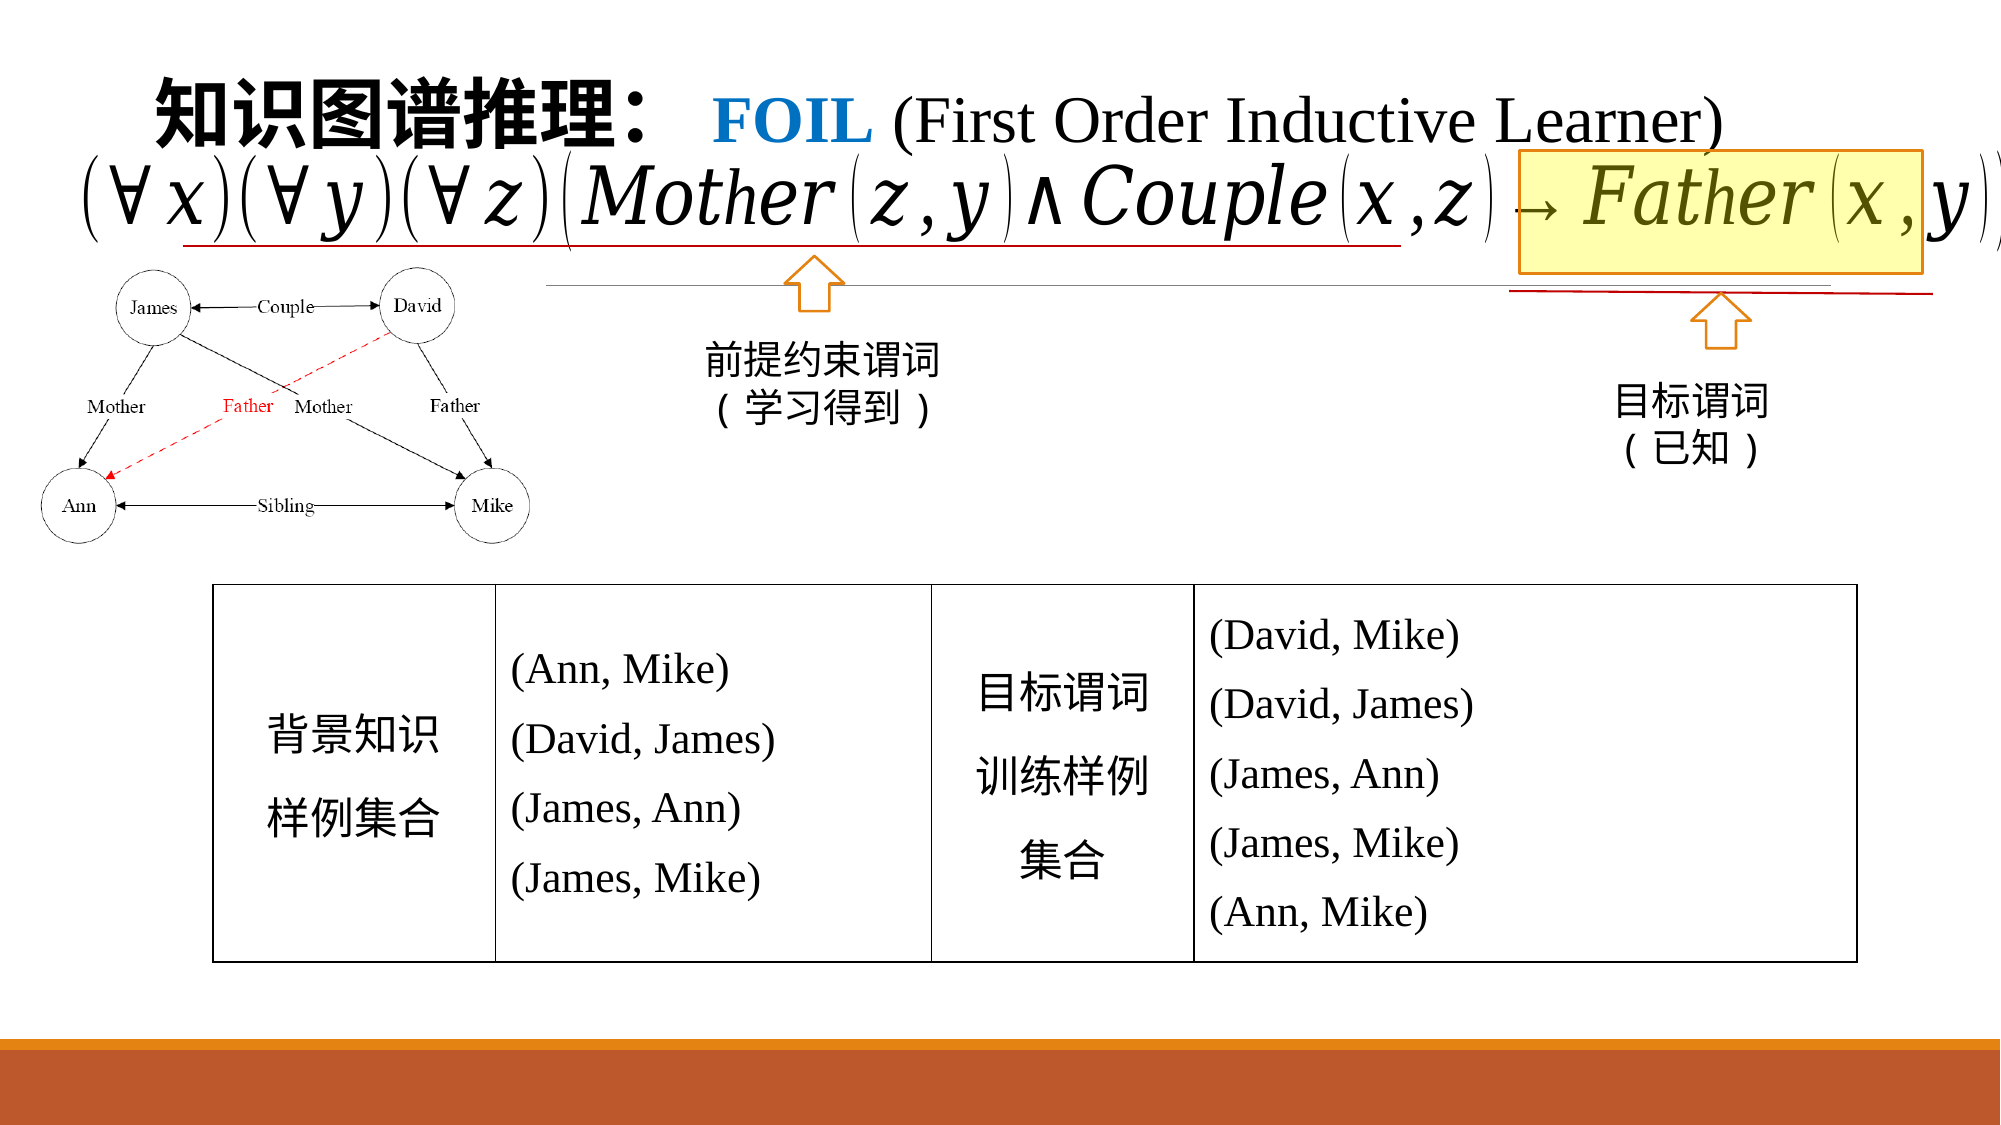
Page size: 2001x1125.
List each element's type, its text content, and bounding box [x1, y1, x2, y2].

text_box 知识图谱推理：FOIL (First Order Inductive Learner) [134, 8, 2000, 169]
text_box 前提约束谓词 (学习得到) [574, 325, 1072, 441]
text_box [1690, 302, 1753, 350]
text_box [783, 254, 846, 313]
text_box 目标谓词 (已知) [1479, 365, 1903, 481]
text_box [1518, 149, 1924, 275]
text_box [1508, 290, 1934, 295]
picture [23, 249, 546, 556]
